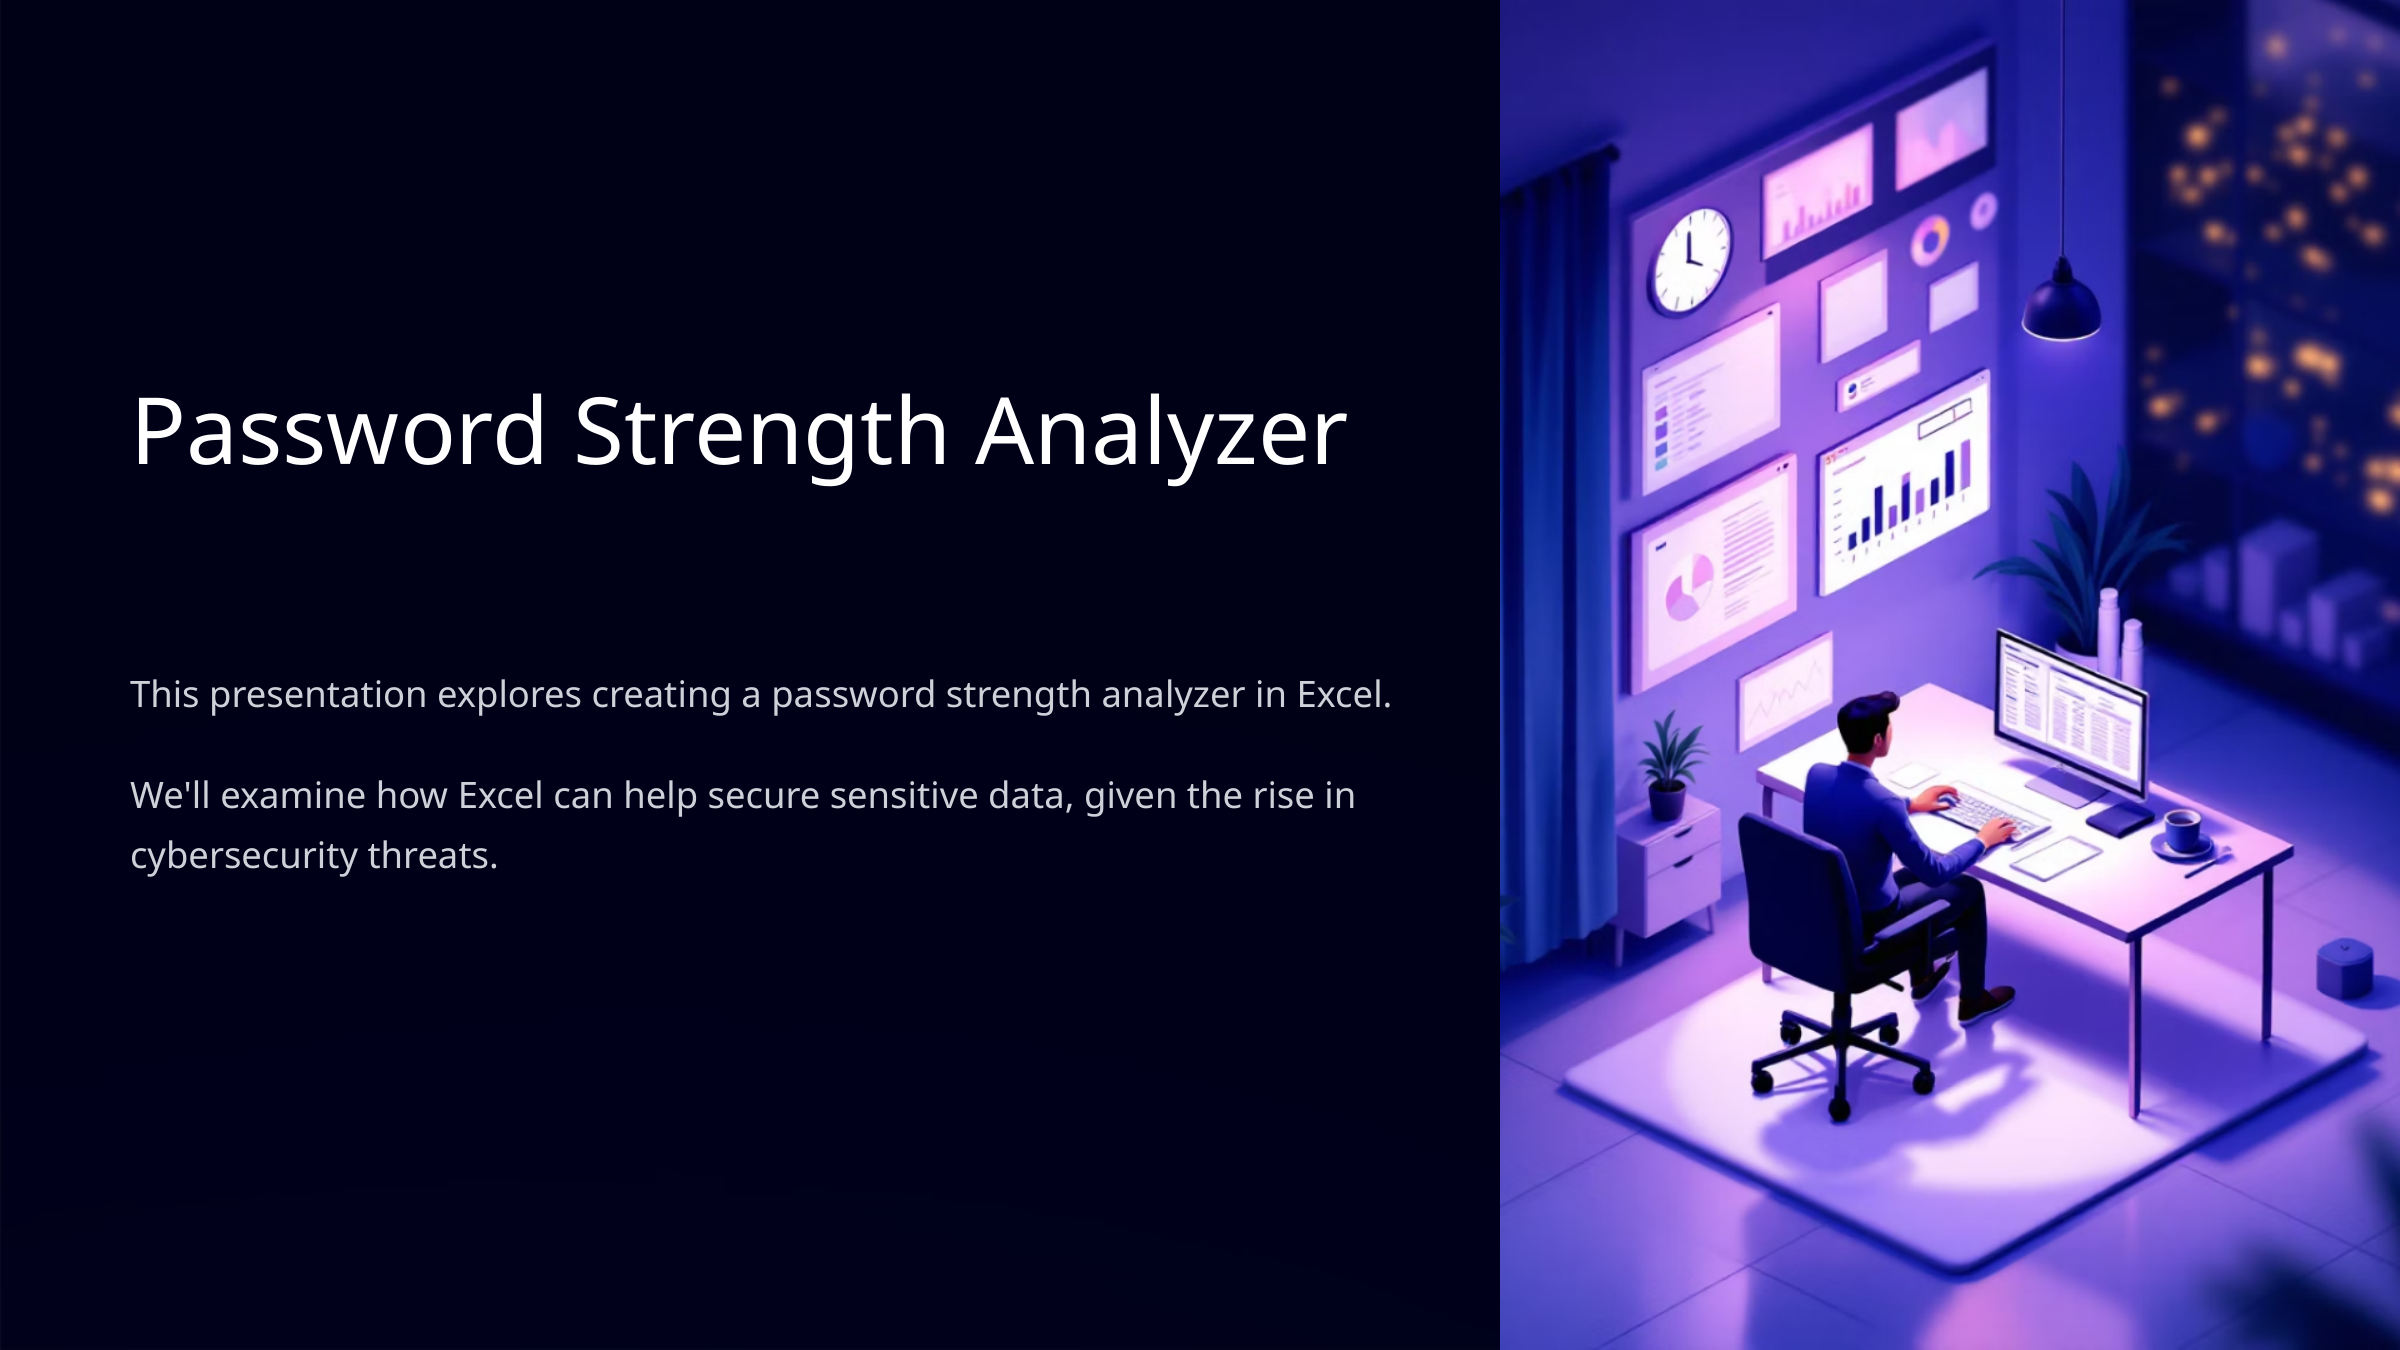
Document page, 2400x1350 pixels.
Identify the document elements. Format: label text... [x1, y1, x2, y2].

text_box Password Strength Analyzer [130, 367, 1370, 600]
text_box We'll examine how Excel can help secure sensitive data, given the rise in cybersecurity threats. [130, 756, 1370, 876]
picture [1499, 0, 2400, 1350]
text_box This presentation explores creating a password strength analyzer in Excel. [130, 655, 1370, 715]
